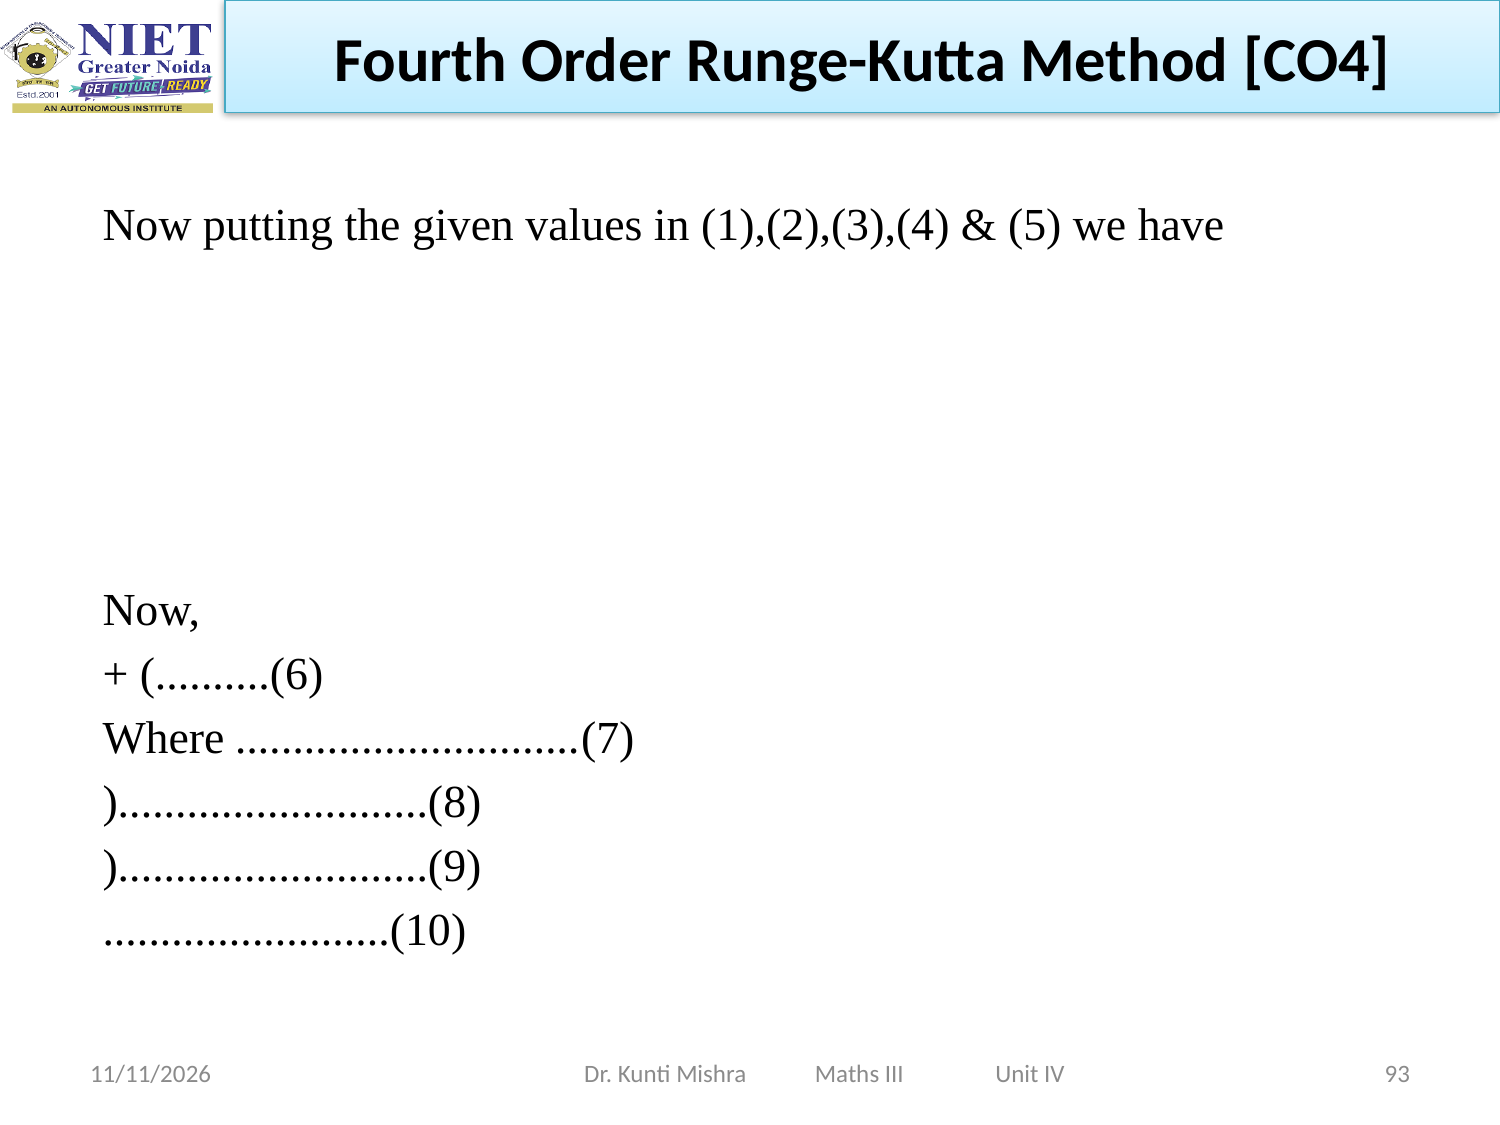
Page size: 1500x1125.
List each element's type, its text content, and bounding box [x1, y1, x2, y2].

slide_number 93 [1074, 1042, 1425, 1103]
text_box Fourth Order Runge-Kutta Method [CO4] [224, 0, 1500, 113]
footer Dr. Kunti Mishra Maths III Unit IV [412, 1042, 1074, 1103]
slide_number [75, 1042, 412, 1103]
picture [0, 22, 213, 113]
